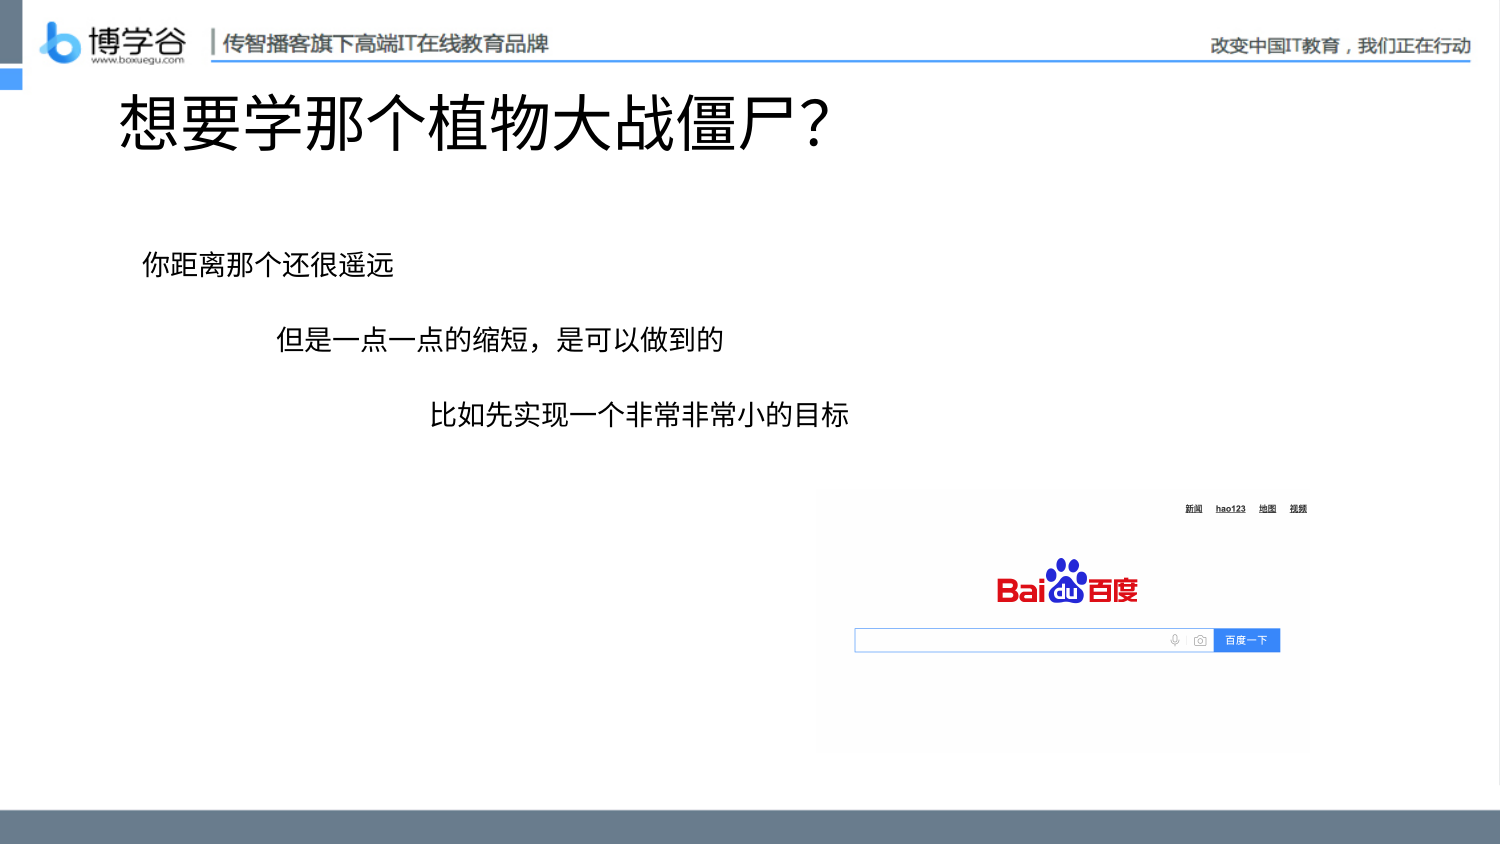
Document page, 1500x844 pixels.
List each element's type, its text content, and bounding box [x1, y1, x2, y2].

text_box 你距离那个还很遥远 [127, 239, 410, 289]
text_box 比如先实现一个非常非常小的目标 [415, 390, 865, 439]
text_box 但是一点一点的缩短，是可以做到的 [262, 314, 740, 364]
picture [0, 0, 1500, 844]
title 想要学那个植物大战僵尸？ [103, 44, 1397, 208]
